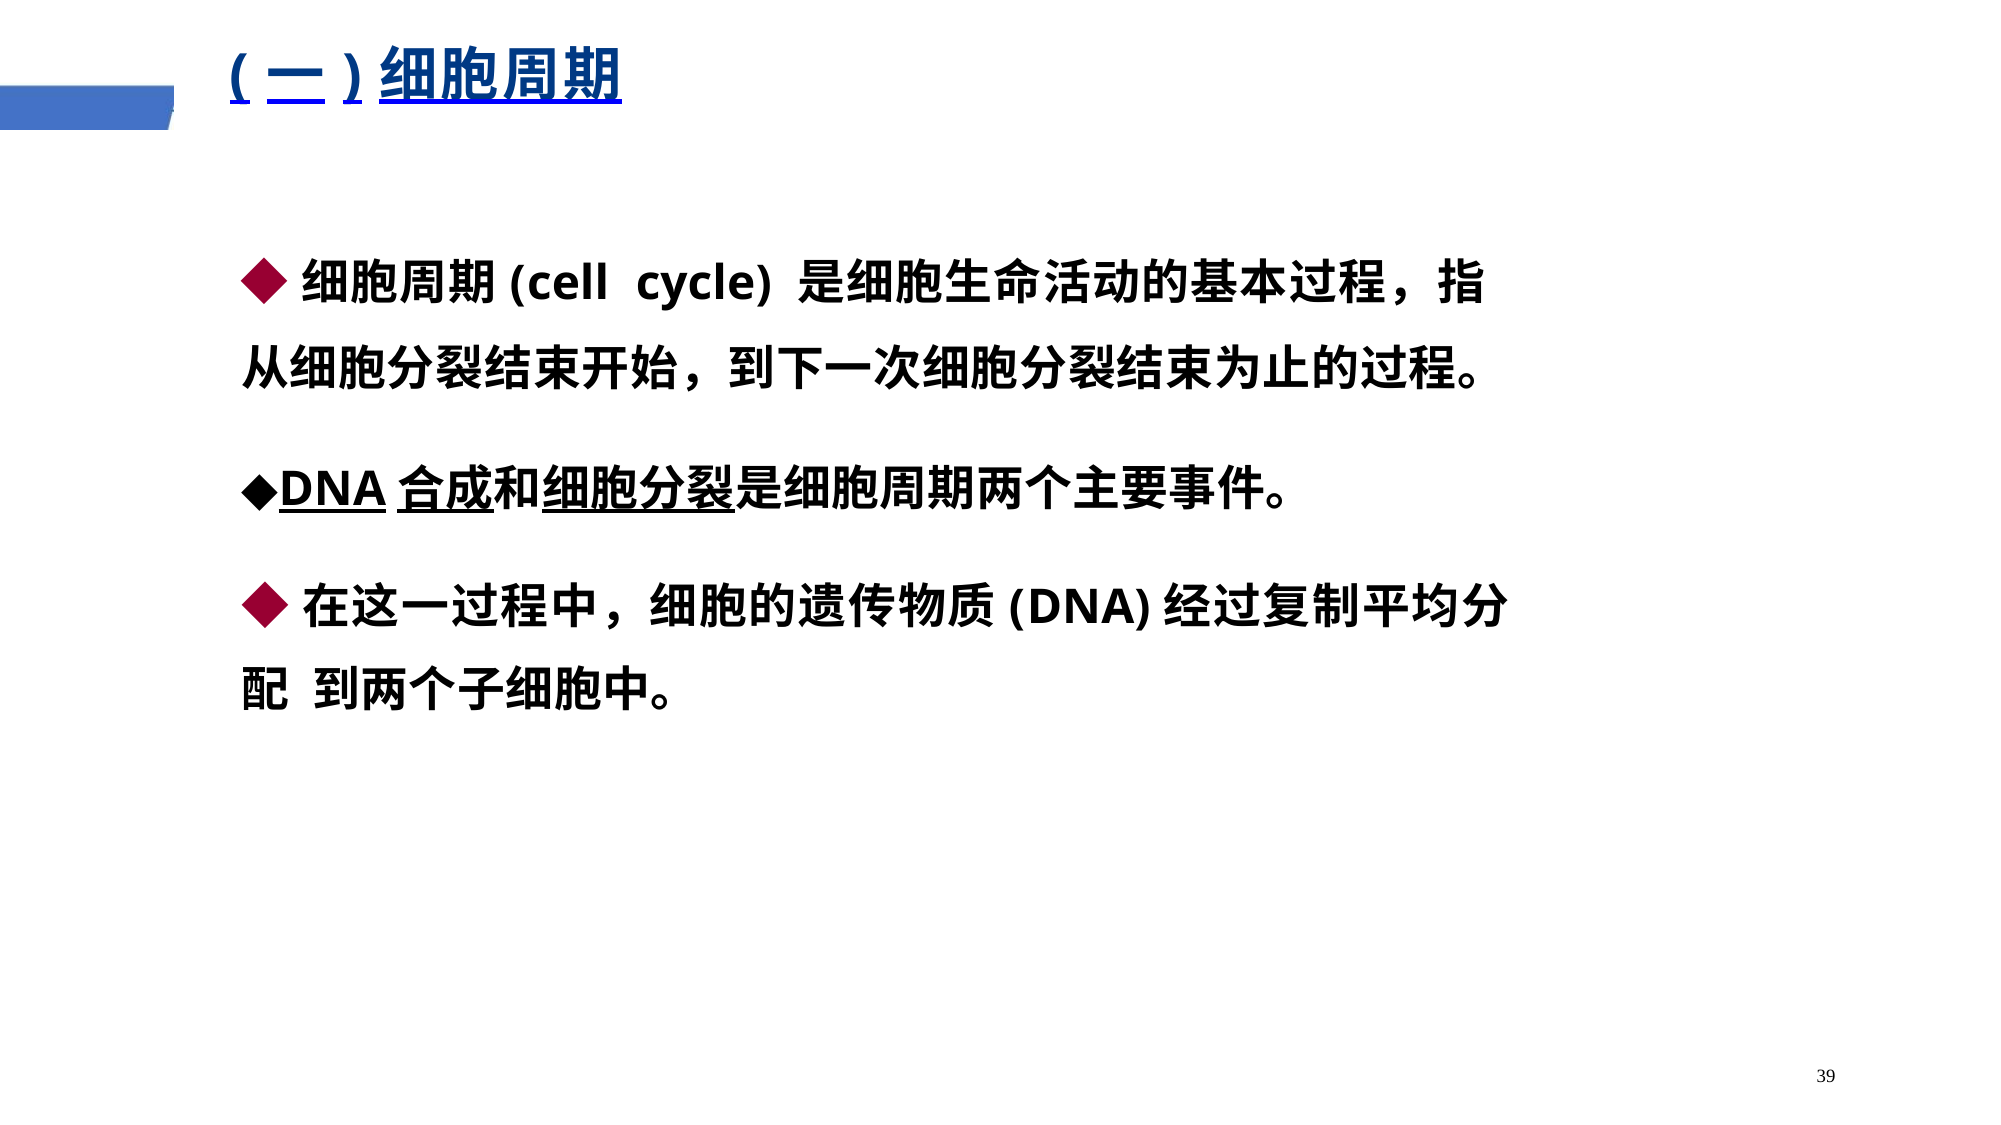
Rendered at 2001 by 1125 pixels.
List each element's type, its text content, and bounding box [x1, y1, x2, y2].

picture [0, 82, 174, 130]
text_box ◆细胞周期(cell cycle) 是细胞生命活动的基本过程，指 从细胞分裂结束开始，到下一次细胞分裂结束为止的过程。 ◆DNA合成和细胞分裂是细胞周期两个主要事件。 ◆在这一过程中，细胞的遗传物质(DNA)经过复制平均分配 到两个子细胞中。 [238, 257, 1539, 718]
text_box 39 [1814, 1065, 1838, 1088]
text_box (一)细胞周期 [164, 37, 1975, 113]
